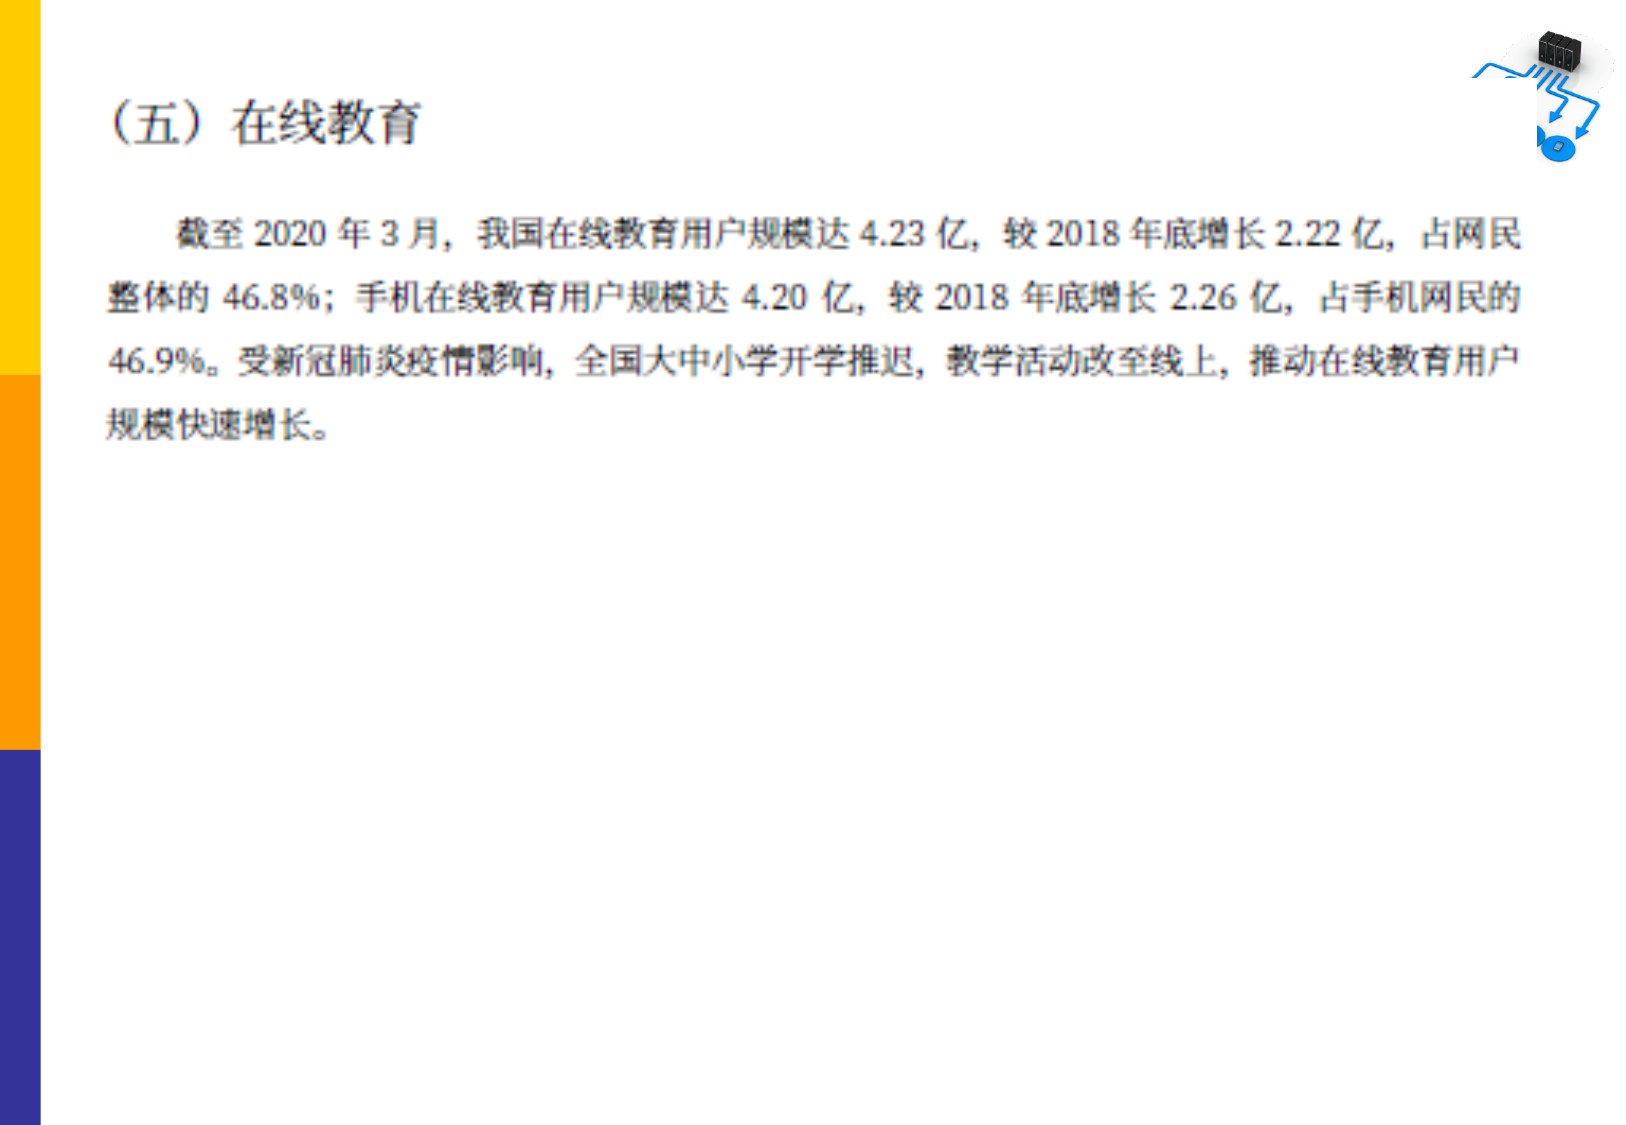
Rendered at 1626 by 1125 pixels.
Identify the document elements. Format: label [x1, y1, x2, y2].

picture [88, 30, 1616, 457]
